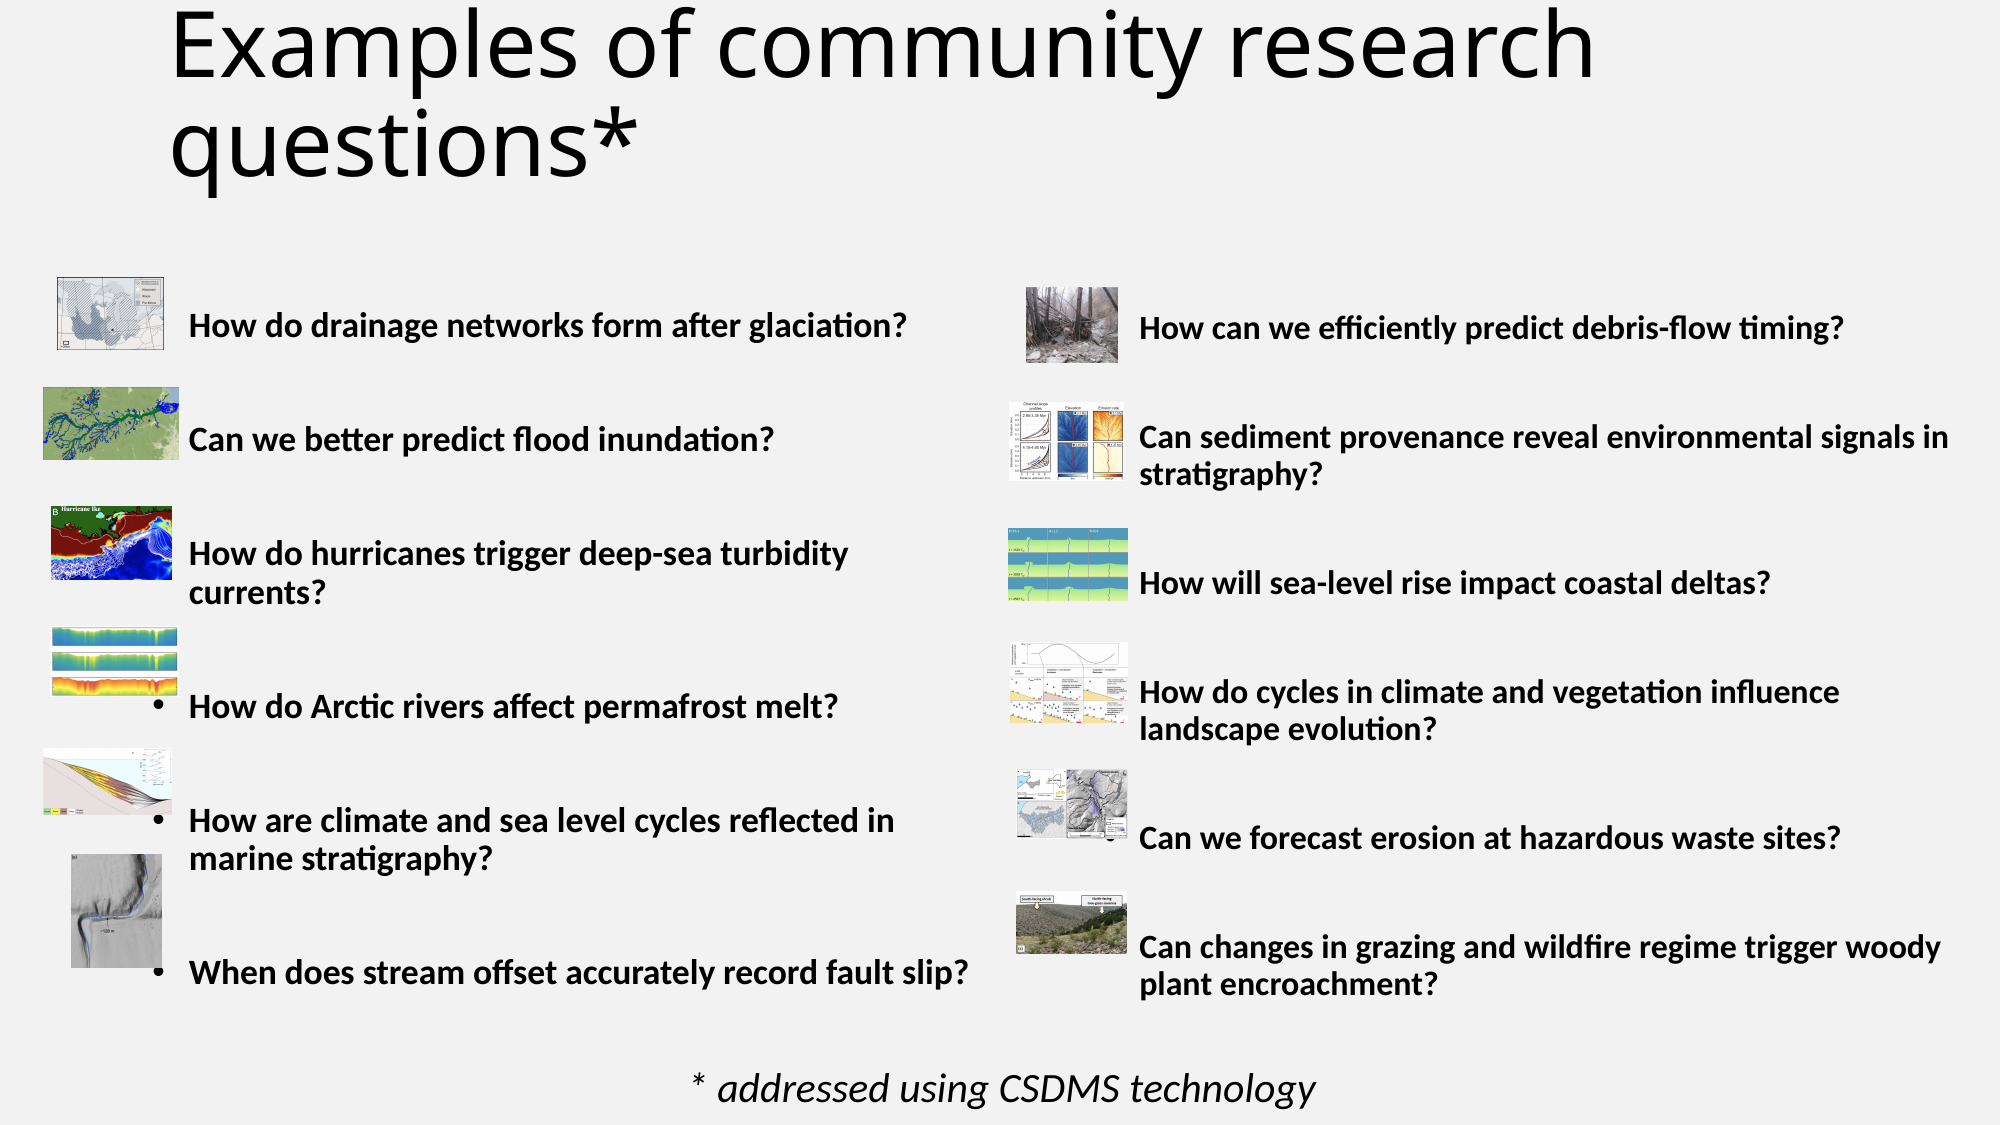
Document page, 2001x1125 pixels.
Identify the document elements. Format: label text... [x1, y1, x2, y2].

picture [1016, 769, 1128, 839]
list How can we efficiently predict debris-flow timing? Can sediment provenance reveal environmental signals in stratigraphy? How will sea-level rise impact coastal deltas? How do cycles in climate and vegetation influence landscape evolution? Can we forecast erosion at hazardous waste sites? Can changes in grazing and wildfire regime trigger woody plant encroachment? [1089, 302, 1974, 1017]
picture [1026, 287, 1118, 363]
picture [1016, 891, 1127, 954]
picture [50, 626, 179, 697]
list How do drainage networks form after glaciation? Can we better predict flood inundation? How do hurricanes trigger deep-sea turbidity currents? How do Arctic rivers affect permafrost melt? How are climate and sea level cycles reflected in marine stratigraphy? When does stream offset accurately record fault slip? [137, 299, 988, 1014]
picture [1009, 402, 1124, 481]
text_box * addressed using CSDMS technology [672, 1053, 1332, 1118]
picture [1007, 528, 1128, 601]
picture [71, 854, 162, 968]
picture [43, 748, 172, 815]
picture [57, 277, 164, 350]
picture [1010, 642, 1128, 723]
title Examples of community research questions* [153, 0, 1879, 207]
picture [43, 387, 179, 461]
picture [50, 506, 172, 580]
